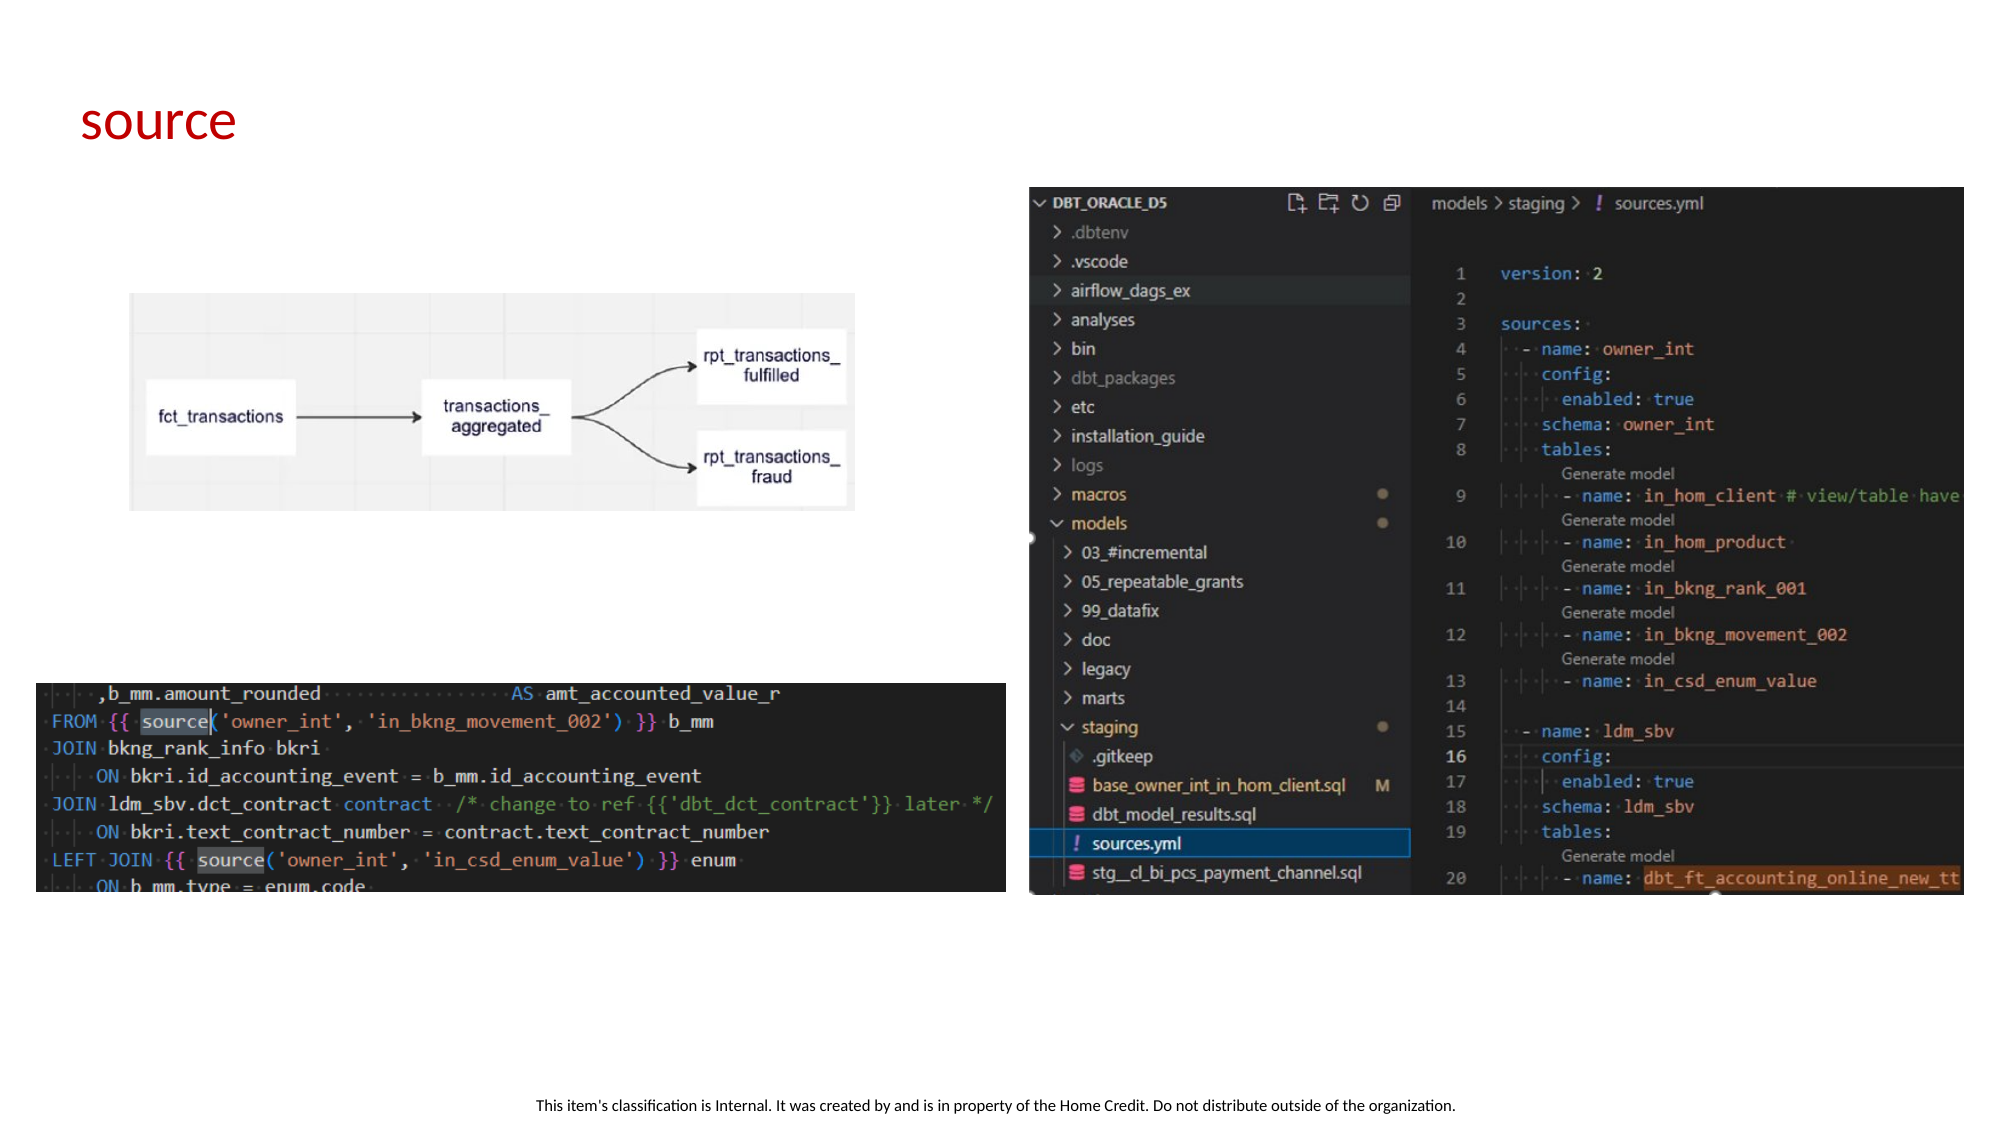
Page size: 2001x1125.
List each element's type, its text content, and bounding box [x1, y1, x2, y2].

picture [36, 683, 1006, 892]
picture [129, 293, 855, 511]
picture [1029, 187, 1964, 895]
text_box source [65, 62, 415, 159]
